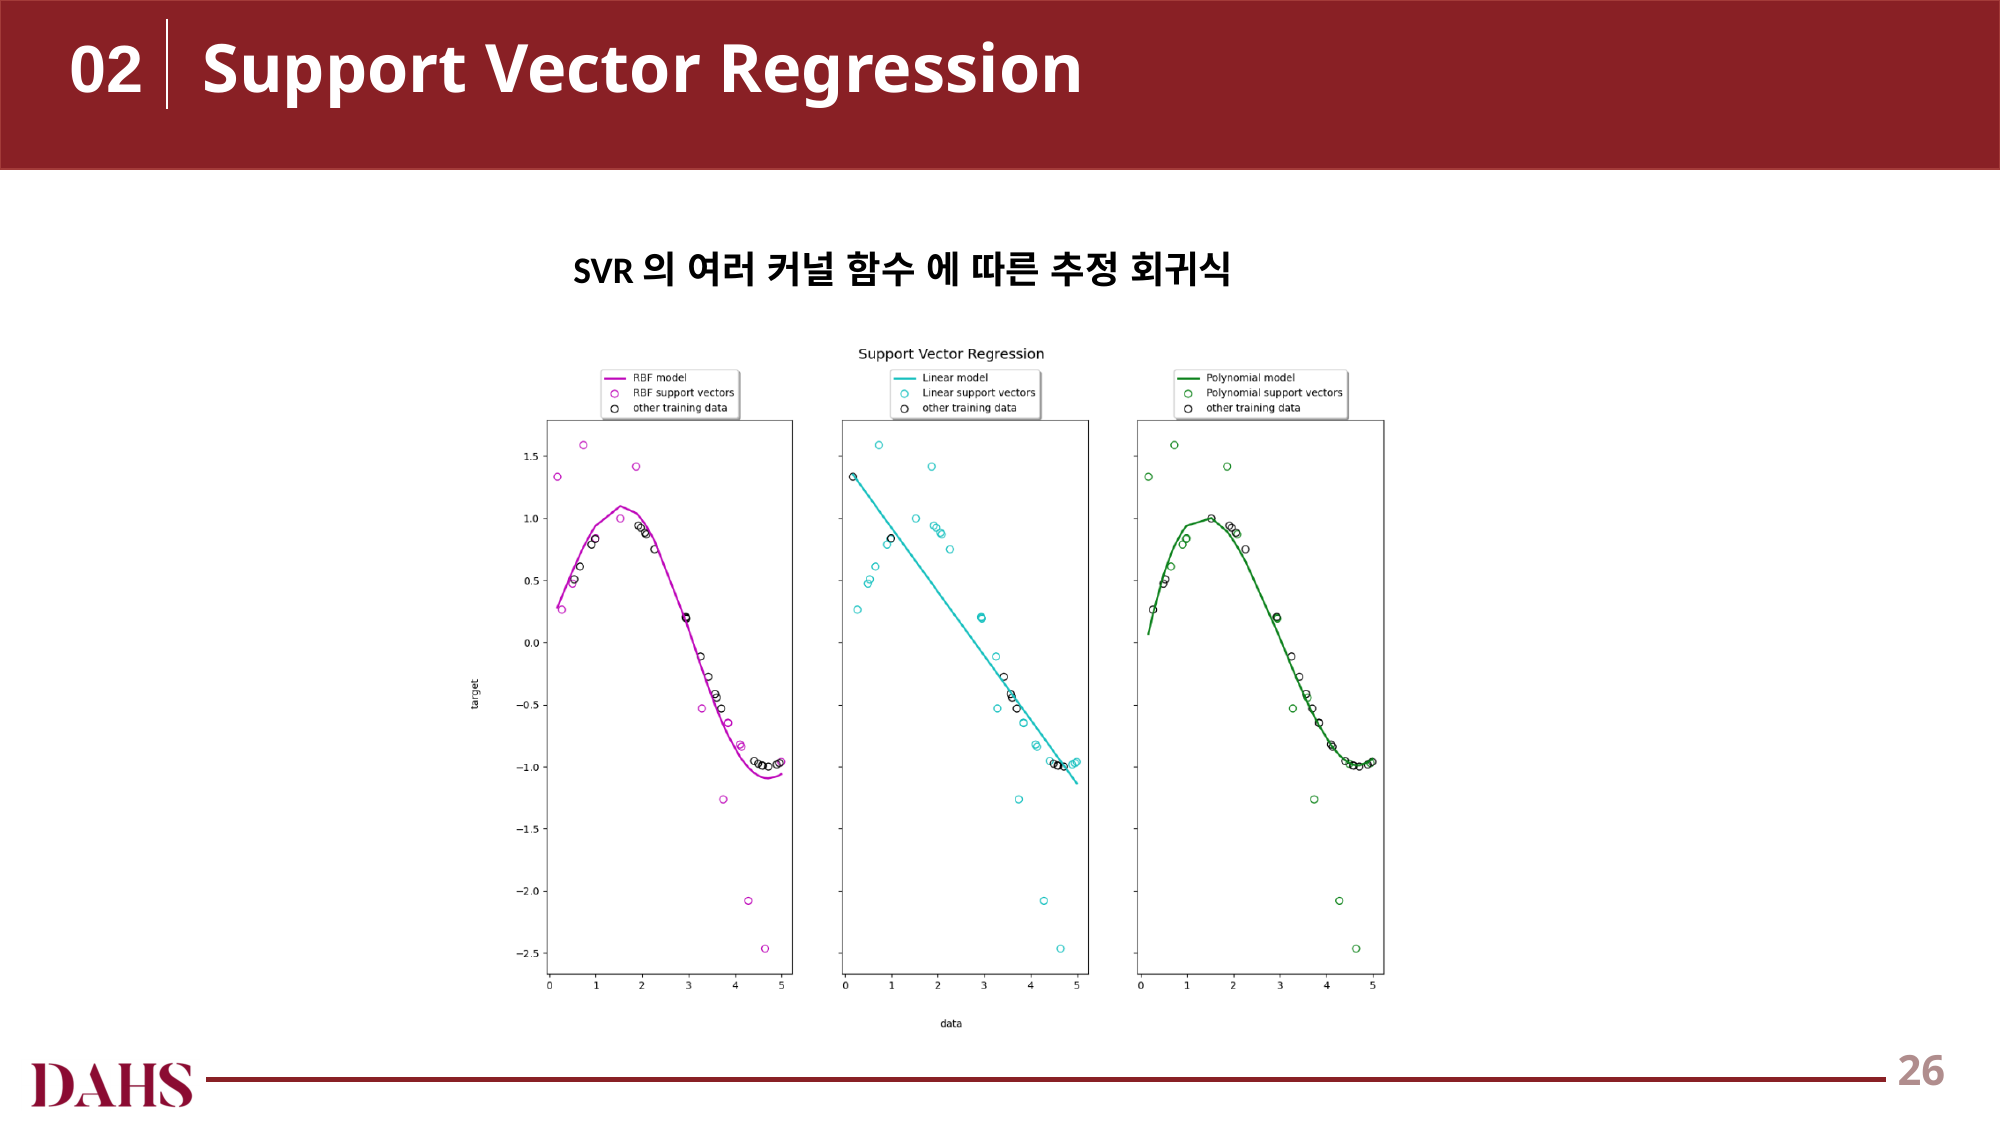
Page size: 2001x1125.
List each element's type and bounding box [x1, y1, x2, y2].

picture [465, 333, 1405, 1043]
text_box [0, 0, 2000, 1111]
